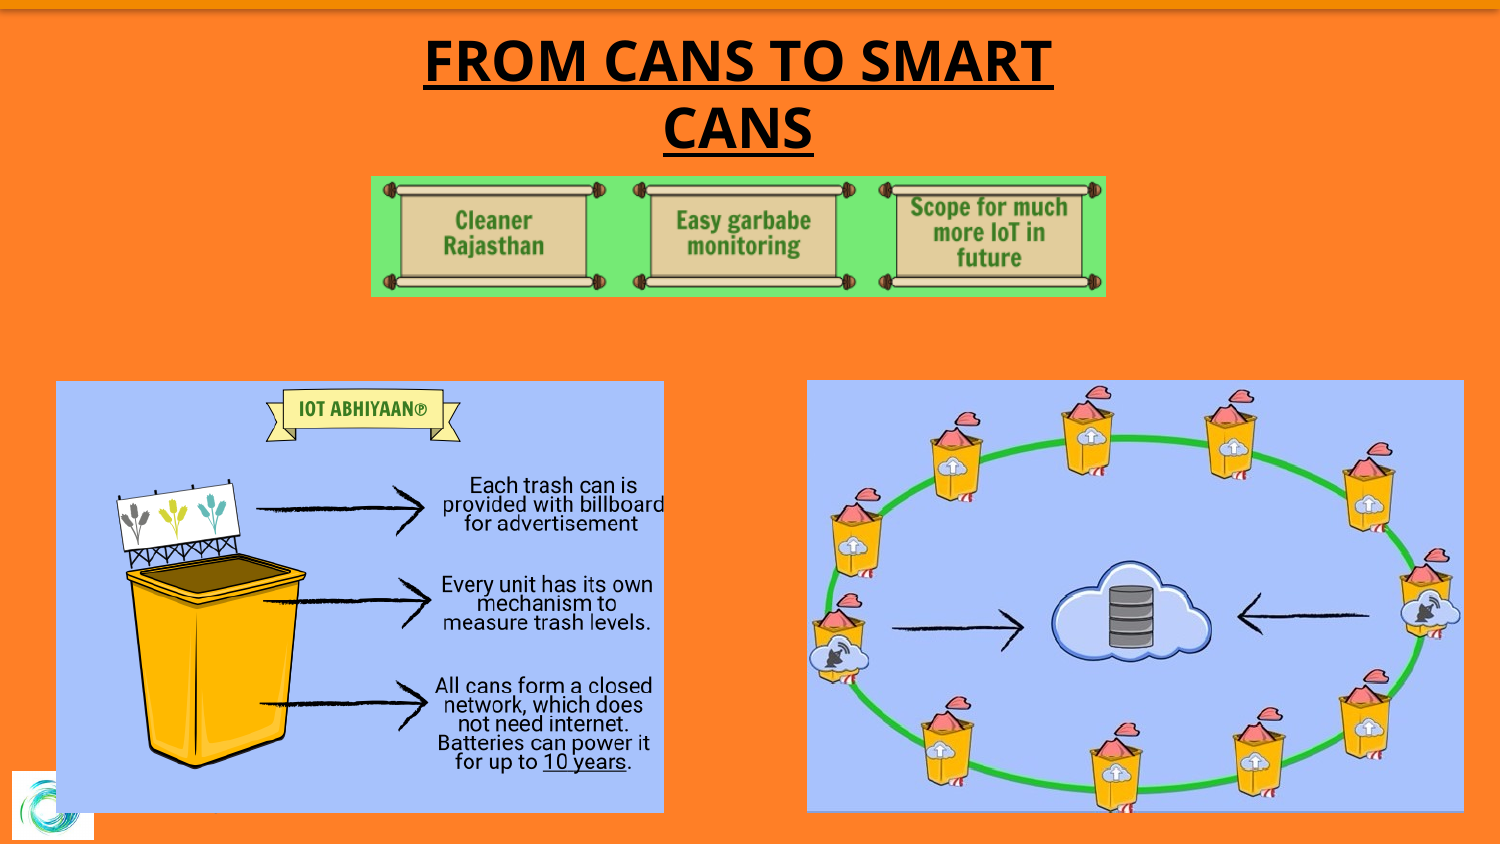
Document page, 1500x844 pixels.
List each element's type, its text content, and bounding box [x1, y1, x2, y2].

picture [370, 176, 1106, 297]
picture [807, 380, 1464, 813]
picture [12, 381, 664, 840]
text_box FROM CANS TO SMART CANS [349, 17, 1128, 168]
